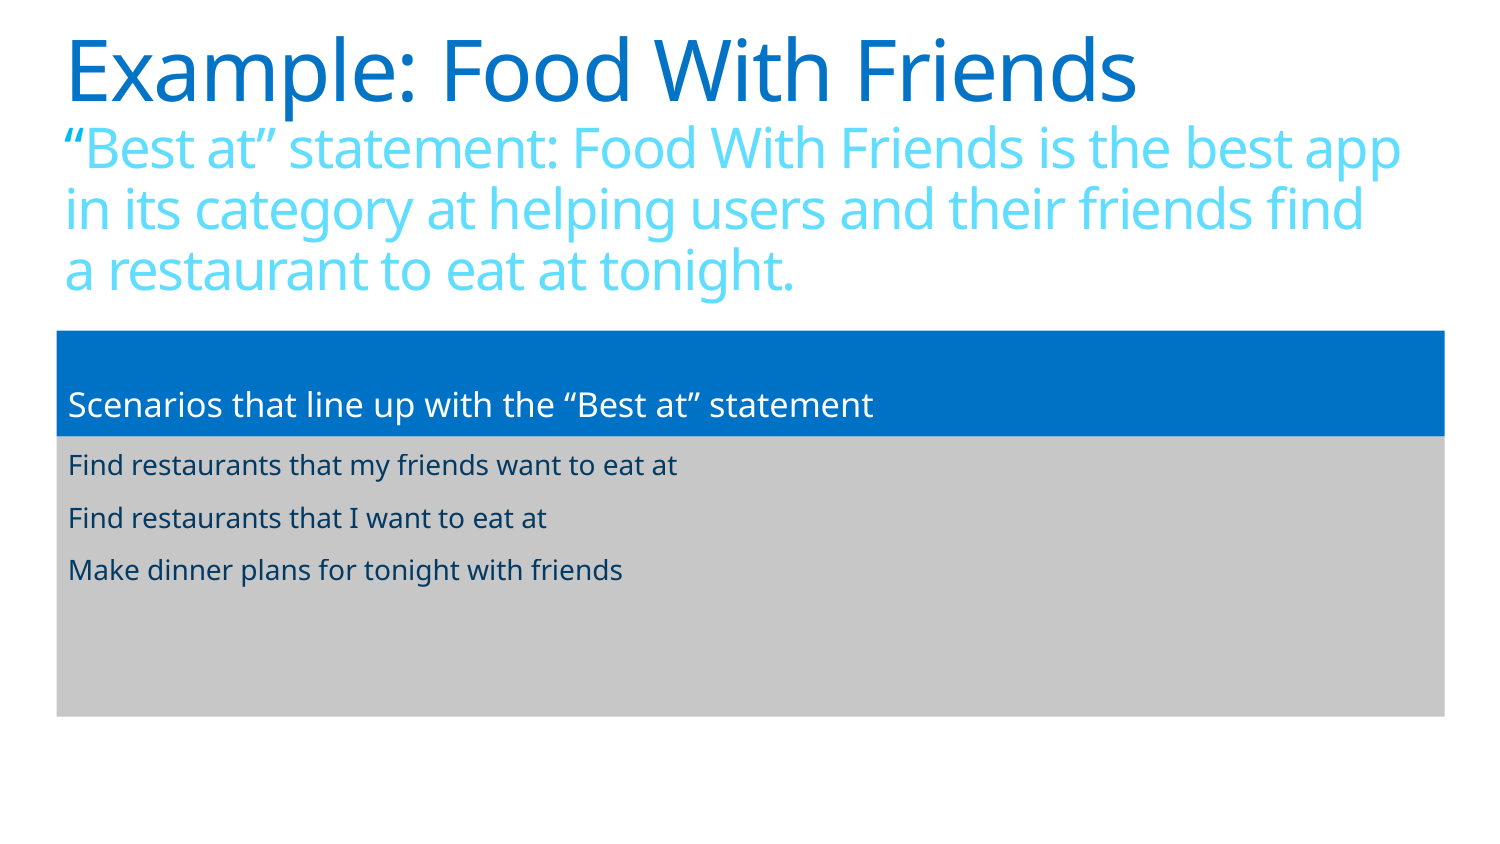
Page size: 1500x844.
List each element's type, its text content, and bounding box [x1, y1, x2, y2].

title Example: Food With Friends “Best at” statement: Food With Friends is the best app in its category at helping users and their friends find a restaurant to eat at tonight. [64, 28, 1436, 306]
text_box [56, 330, 1445, 717]
